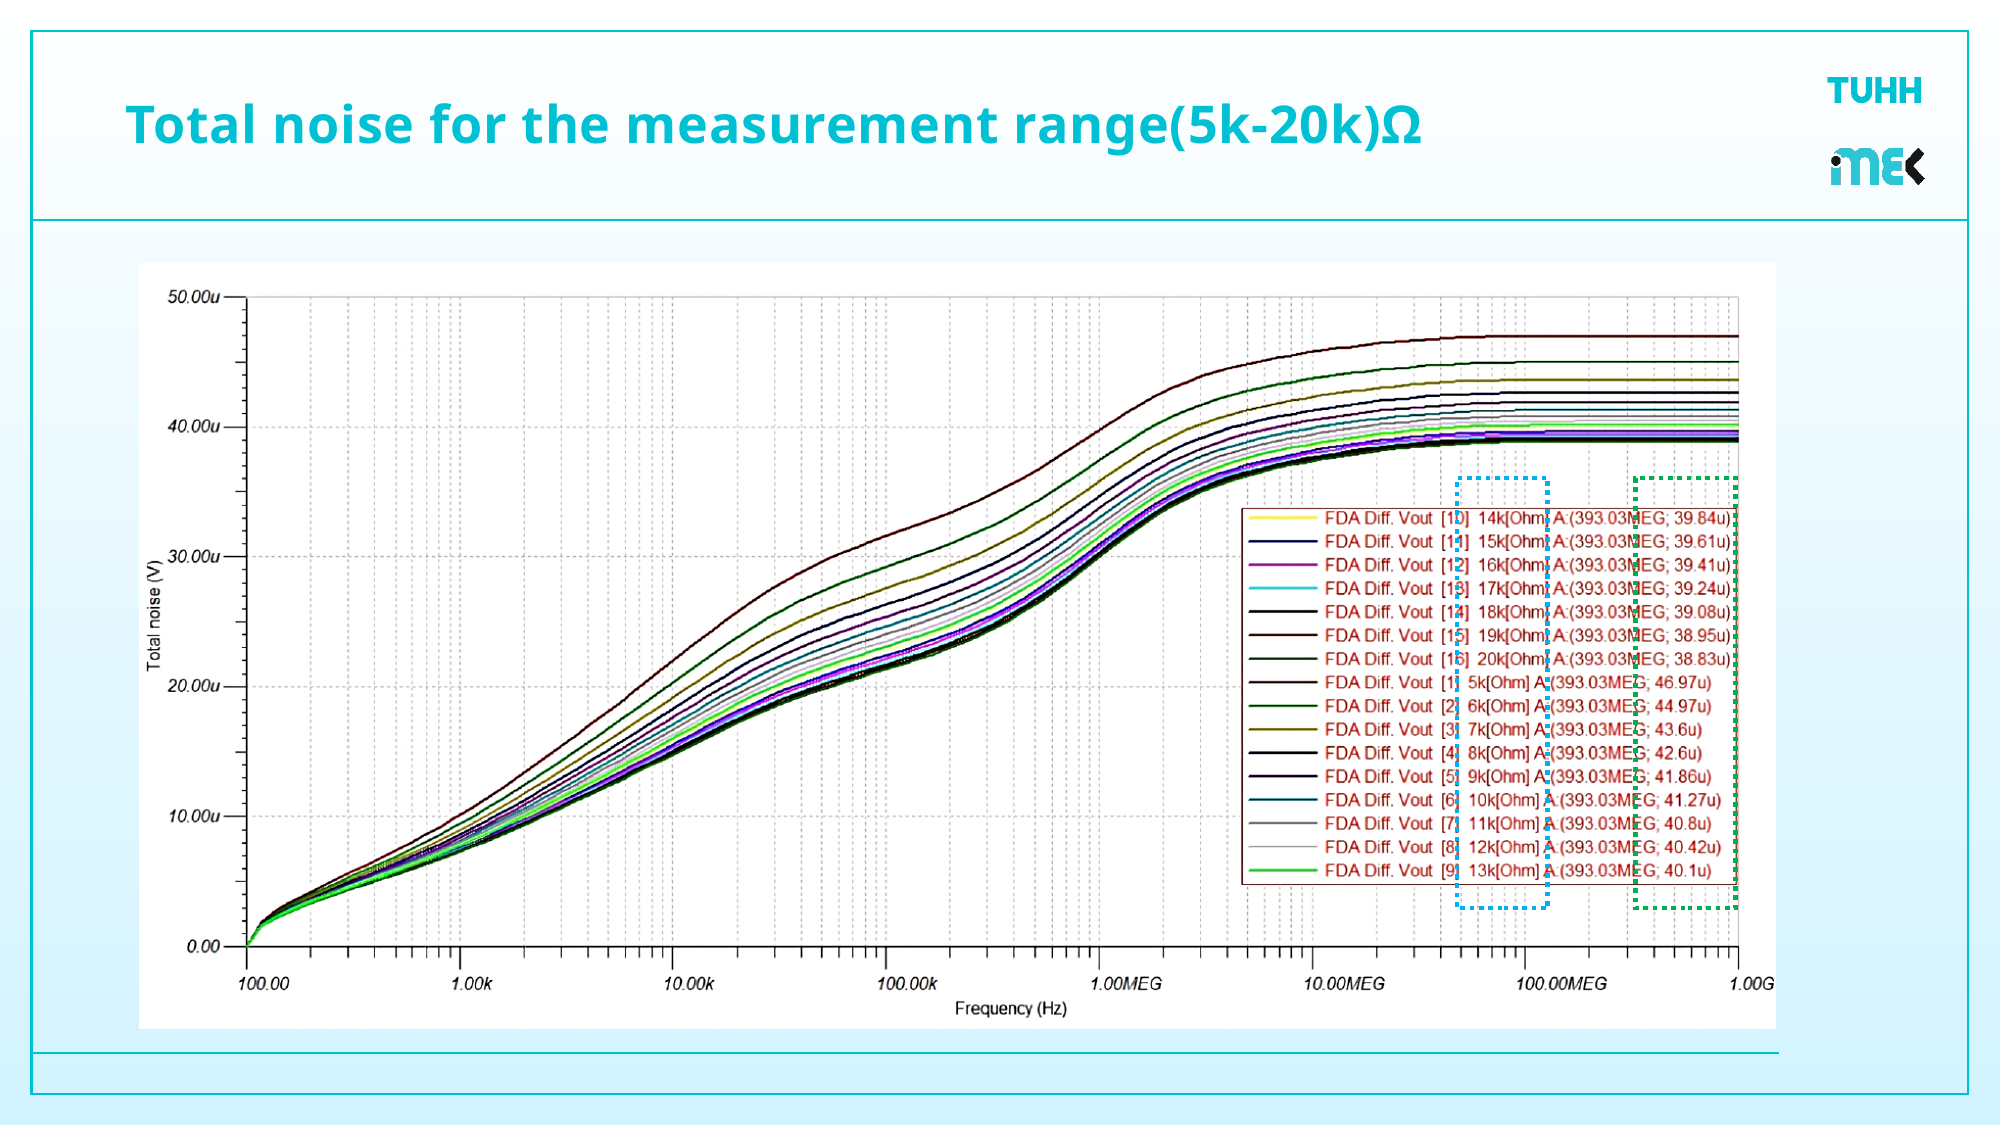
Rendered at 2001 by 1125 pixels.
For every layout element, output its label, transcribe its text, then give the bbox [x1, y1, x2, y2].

picture [1827, 139, 1928, 198]
picture [138, 263, 1776, 1029]
title Total noise for the measurement range(5k-20k)Ω [125, 48, 1709, 203]
